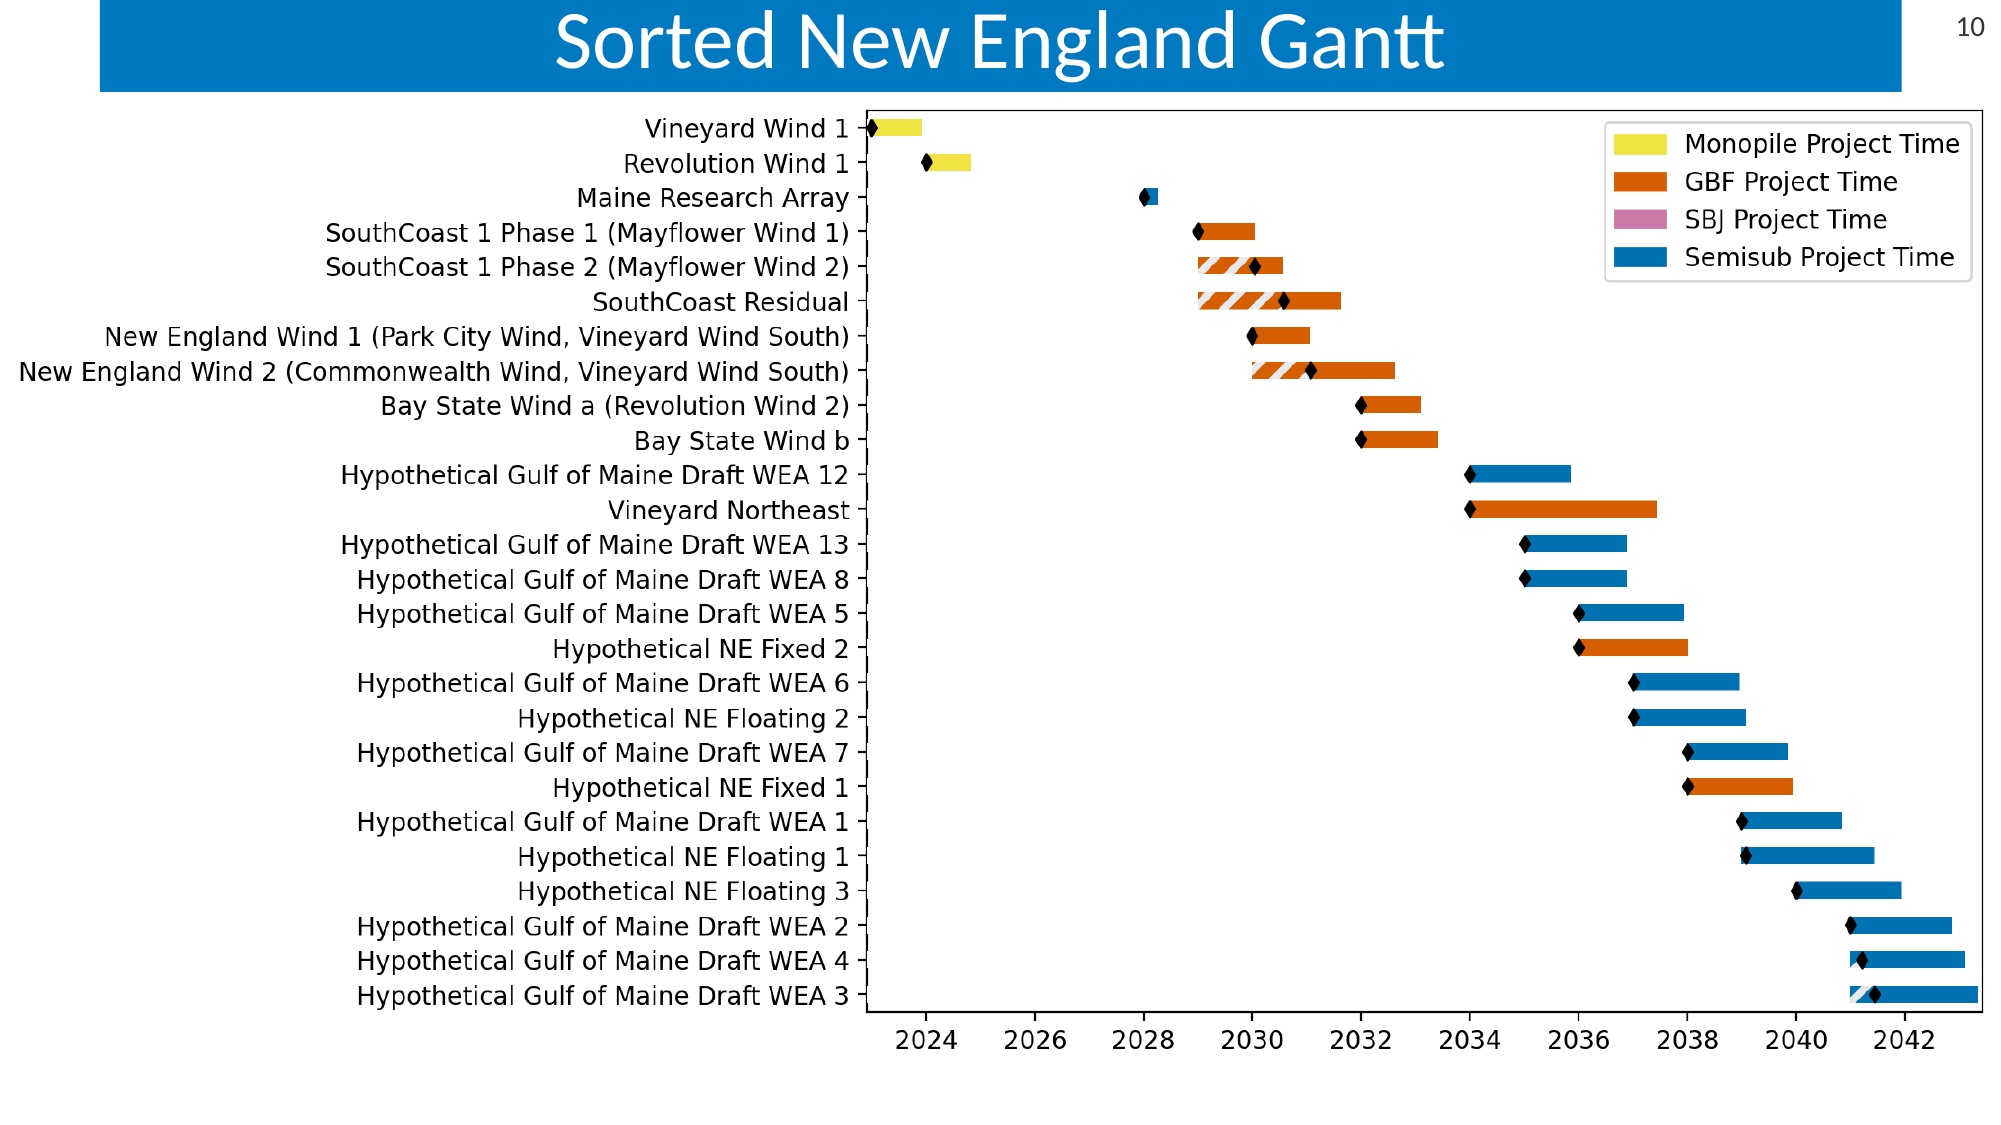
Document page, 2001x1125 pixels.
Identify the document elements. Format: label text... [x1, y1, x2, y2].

picture [0, 92, 2000, 1072]
title Sorted New England Gantt [99, 0, 1902, 90]
